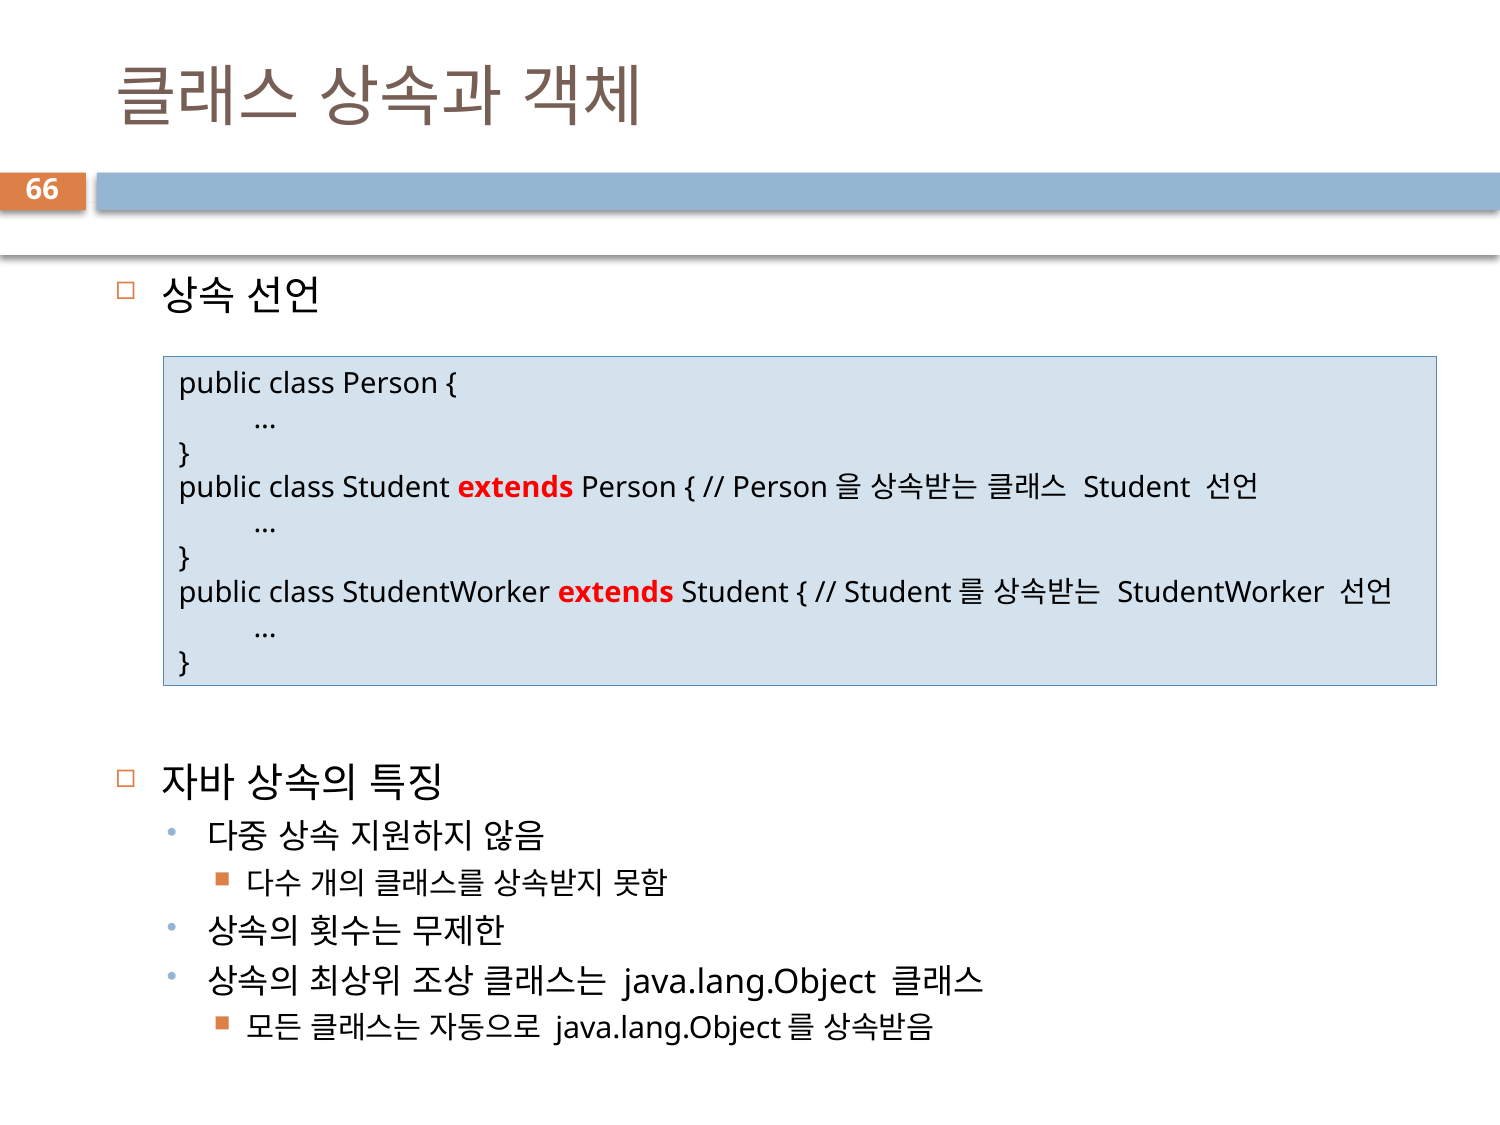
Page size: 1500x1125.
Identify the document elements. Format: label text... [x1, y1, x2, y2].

list 상속 선언 자바 상속의 특징 다중 상속 지원하지 않음 다수 개의 클래스를 상속받지 못함 상속의 횟수는 무제한 상속의 최상위 조상 클래스는 java.lang.Object 클래스 모든 클래스는 자동으로 java.lang.Object를 상속받음 [100, 262, 1438, 1059]
title 클래스 상속과 객체 [100, 37, 1438, 149]
text_box public class Person { ... } public class Student extends Person { // Person을 상속받는 클래스 Student 선언 ... } public class StudentWorker extends Student { // Student를 상속받는 StudentWorker 선언 ... } [163, 356, 1437, 686]
slide_number 66 [0, 170, 87, 211]
